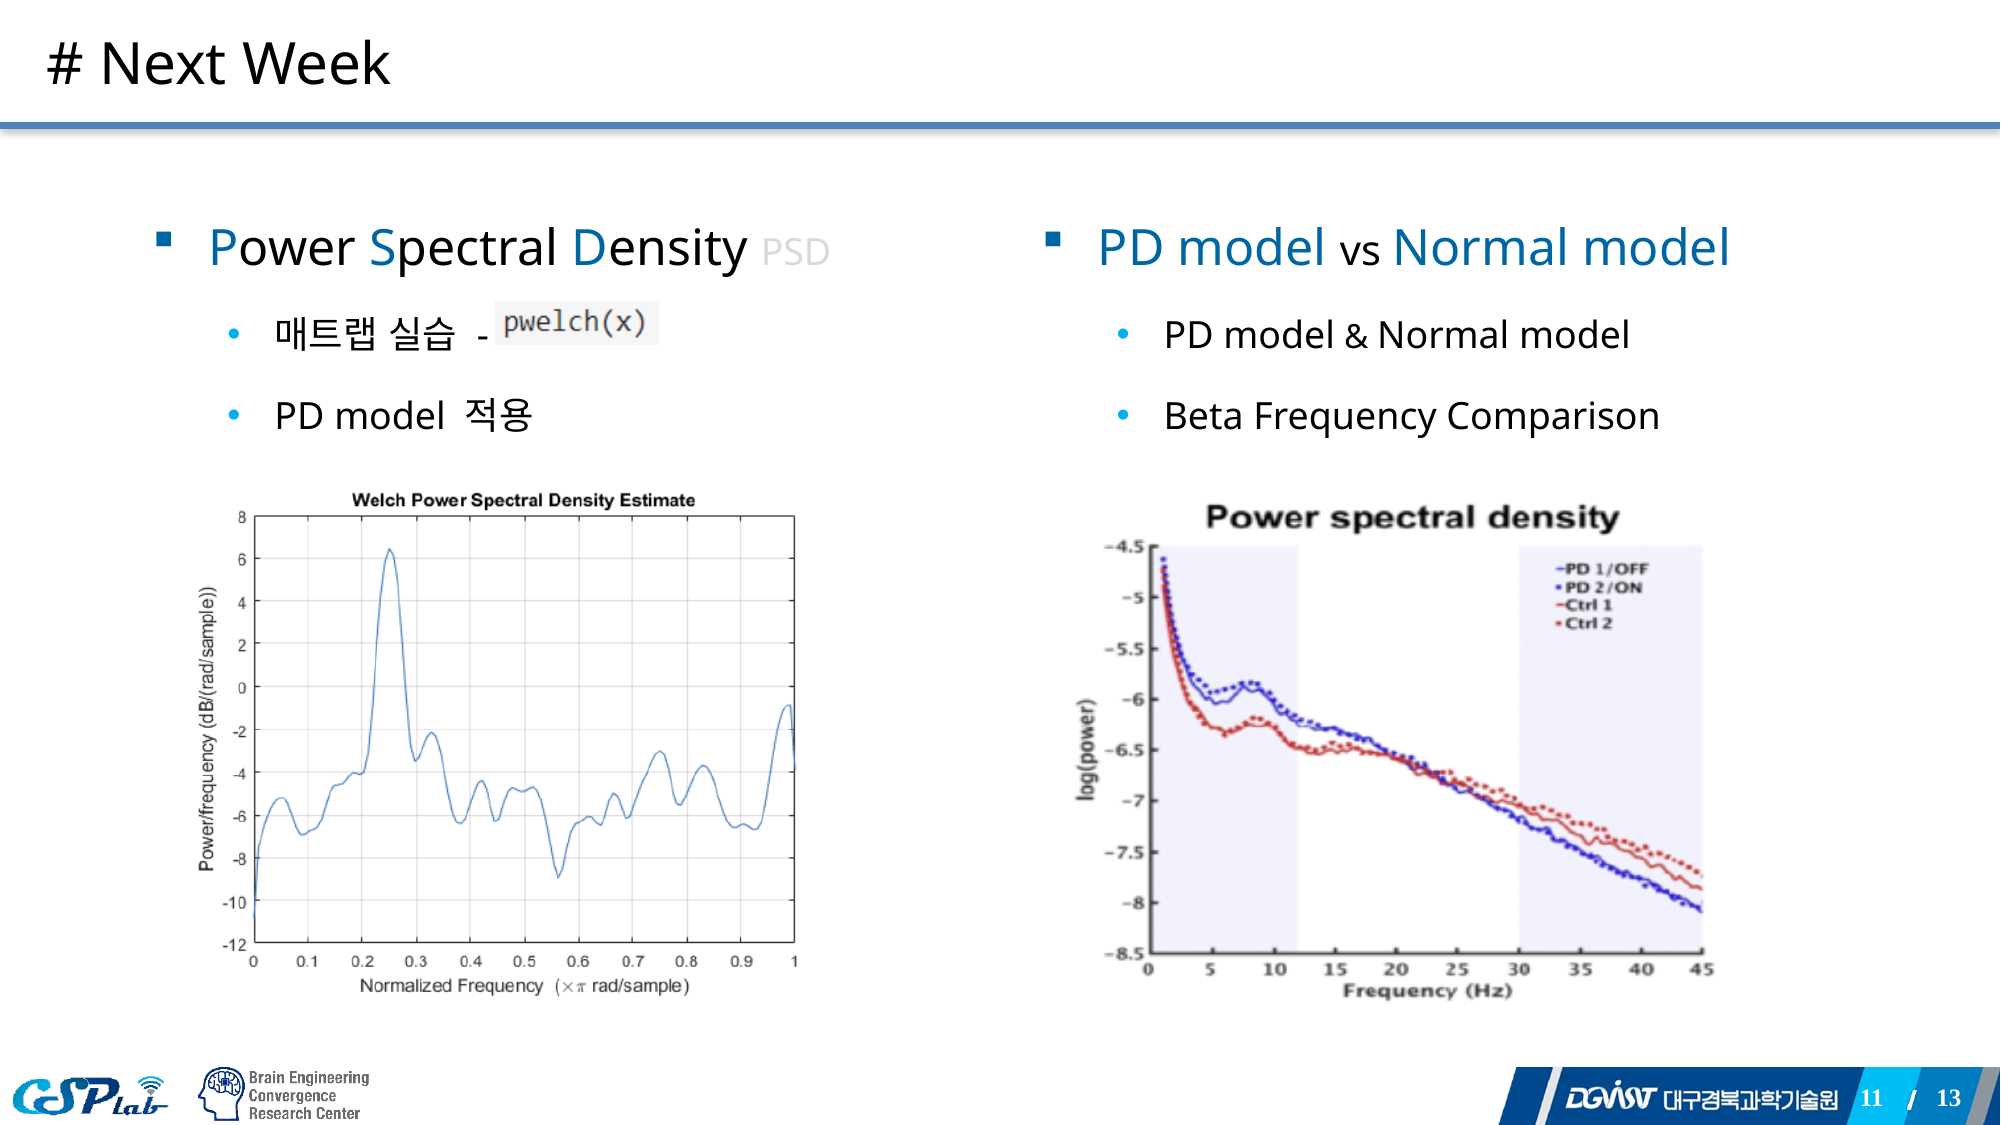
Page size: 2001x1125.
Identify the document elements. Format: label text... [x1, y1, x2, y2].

picture [12, 1066, 169, 1125]
picture [1979, 1067, 2000, 1073]
text_box PD model vs Normal model PD model & Normal model Beta Frequency Comparison [1026, 159, 1792, 445]
picture [1070, 466, 1721, 1009]
picture [187, 485, 809, 999]
footer 13 [1921, 1073, 2000, 1119]
title # Next Week [31, 21, 1969, 102]
picture [1966, 1119, 2000, 1125]
picture [494, 301, 660, 346]
slide_number 11 [1791, 1074, 1905, 1120]
text_box Power Spectral Density PSD 매트랩 실습 - PD model 적용 [137, 159, 935, 445]
picture [1368, 1067, 1863, 1125]
picture [1908, 1091, 1916, 1109]
picture [197, 1064, 372, 1123]
